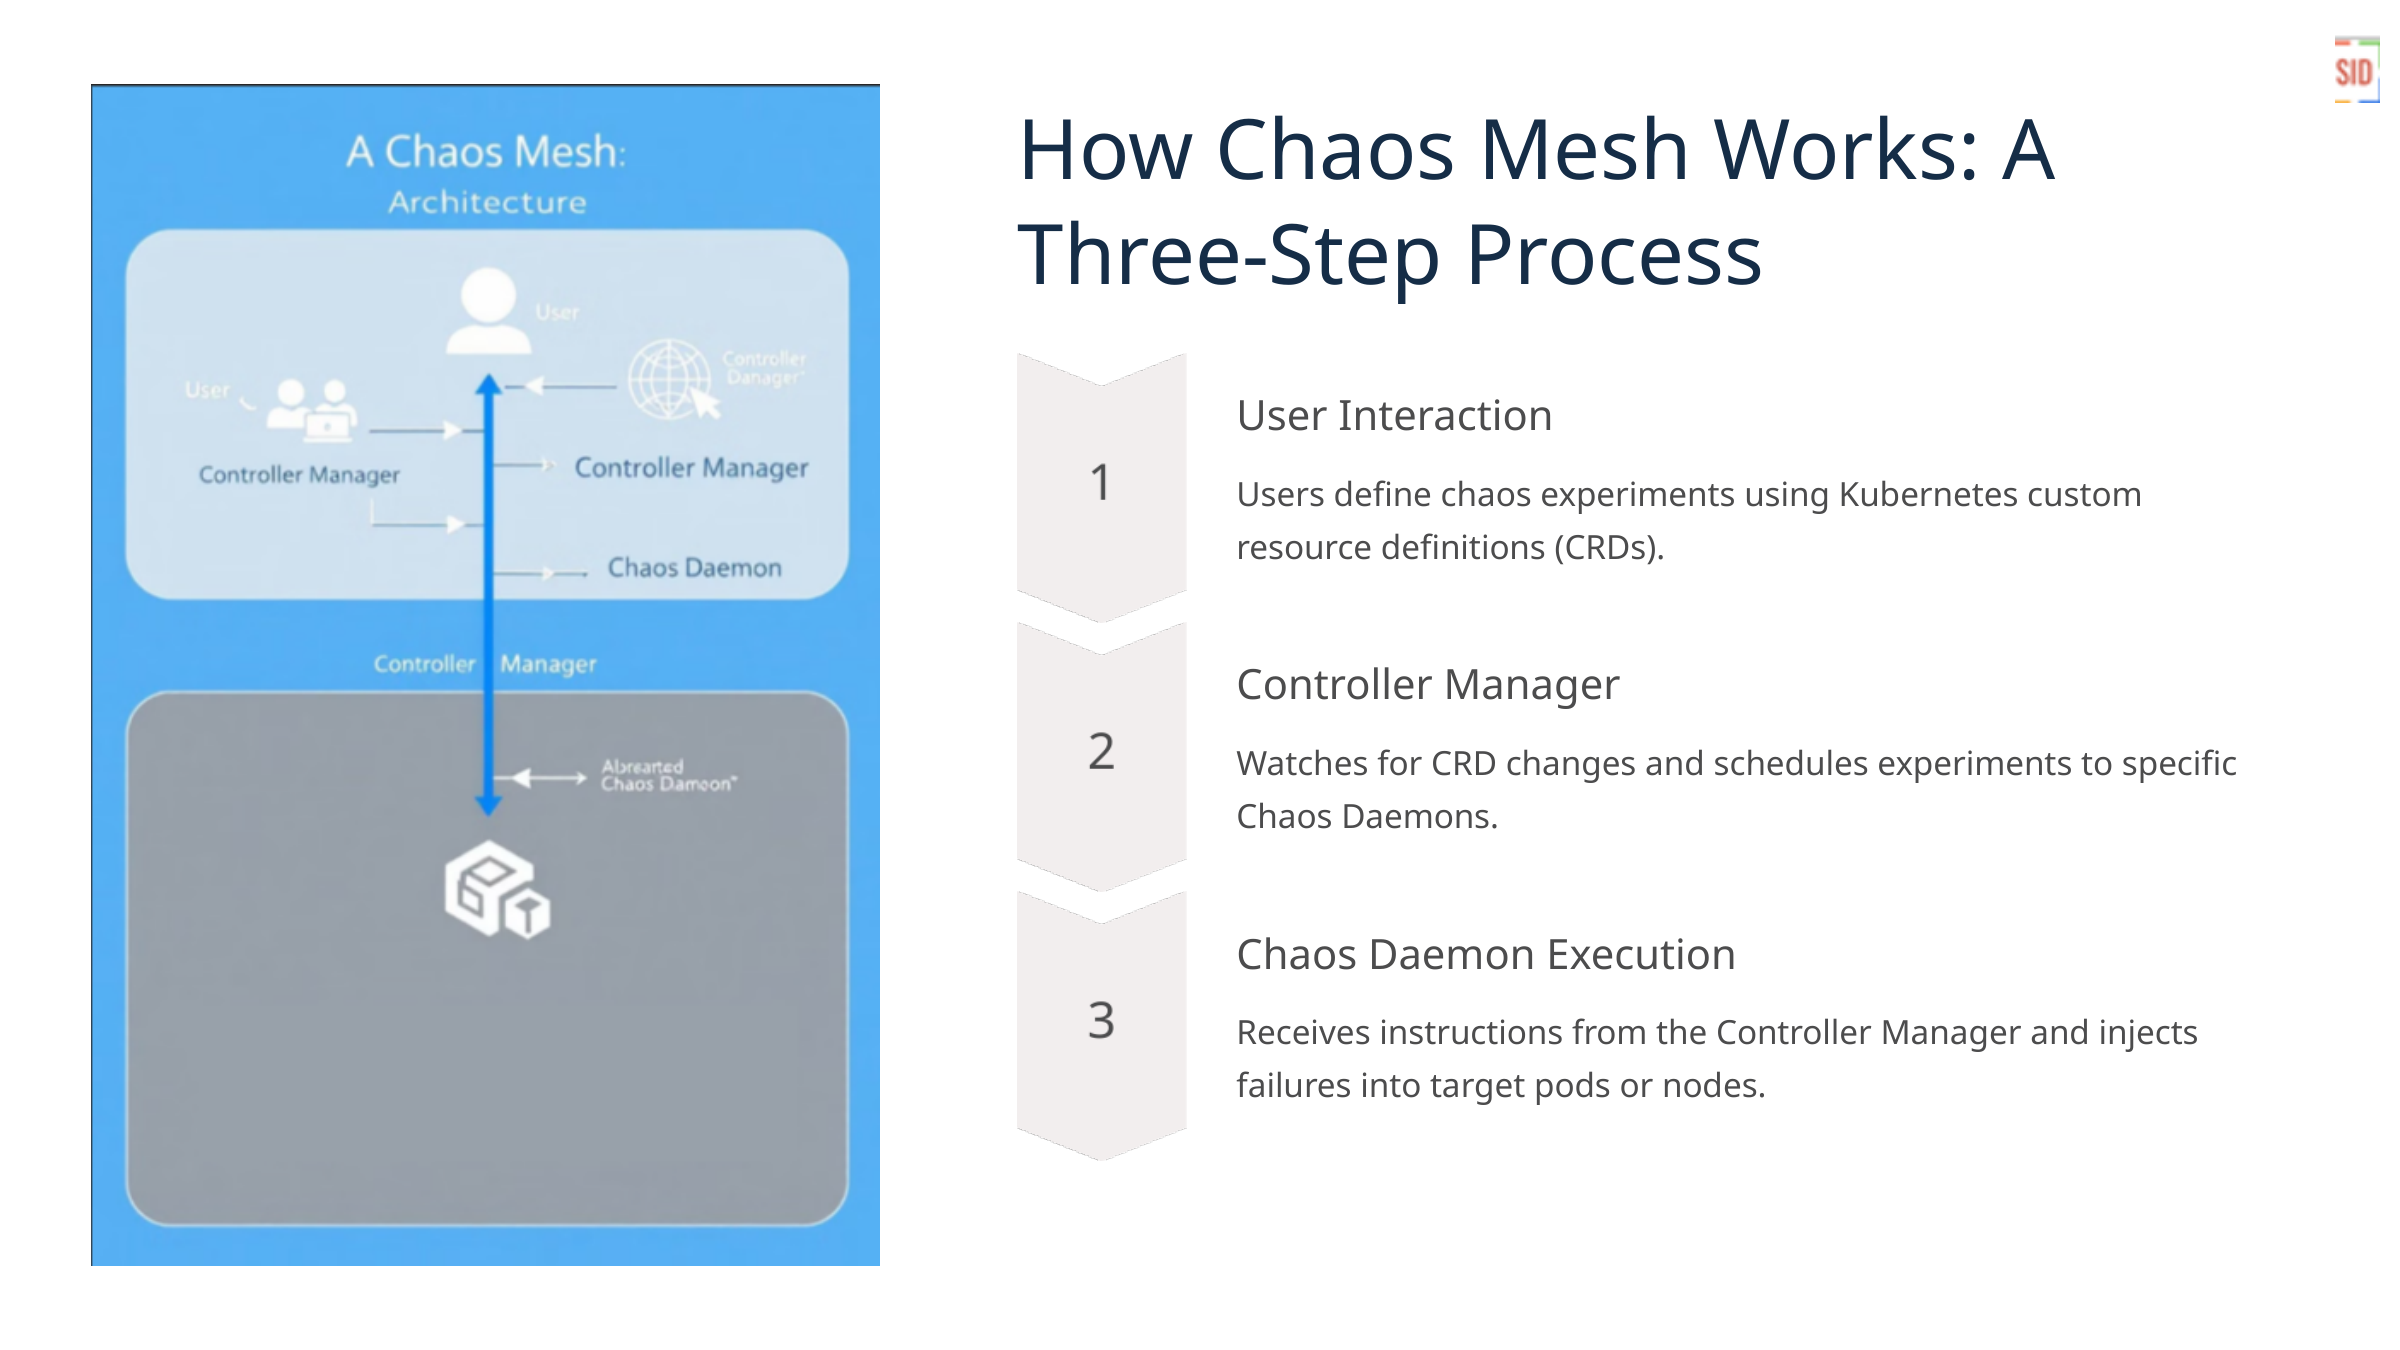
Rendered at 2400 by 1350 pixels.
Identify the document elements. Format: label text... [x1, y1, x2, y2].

text_box Users define chaos experiments using Kubernetes custom resource definitions (CRDs). [1236, 459, 2283, 568]
picture [91, 84, 880, 1266]
text_box Watches for CRD changes and schedules experiments to specific Chaos Daemons. [1236, 728, 2283, 837]
picture [2335, 35, 2380, 103]
text_box Receives instructions from the Controller Manager and injects failures into target pods or nodes. [1236, 998, 2283, 1106]
text_box Controller Manager [1236, 656, 1658, 709]
text_box User Interaction [1236, 386, 1658, 440]
text_box Chaos Daemon Execution [1236, 925, 1722, 978]
picture [1017, 353, 1187, 1162]
text_box How Chaos Mesh Works: A Three-Step Process [1017, 92, 2283, 303]
